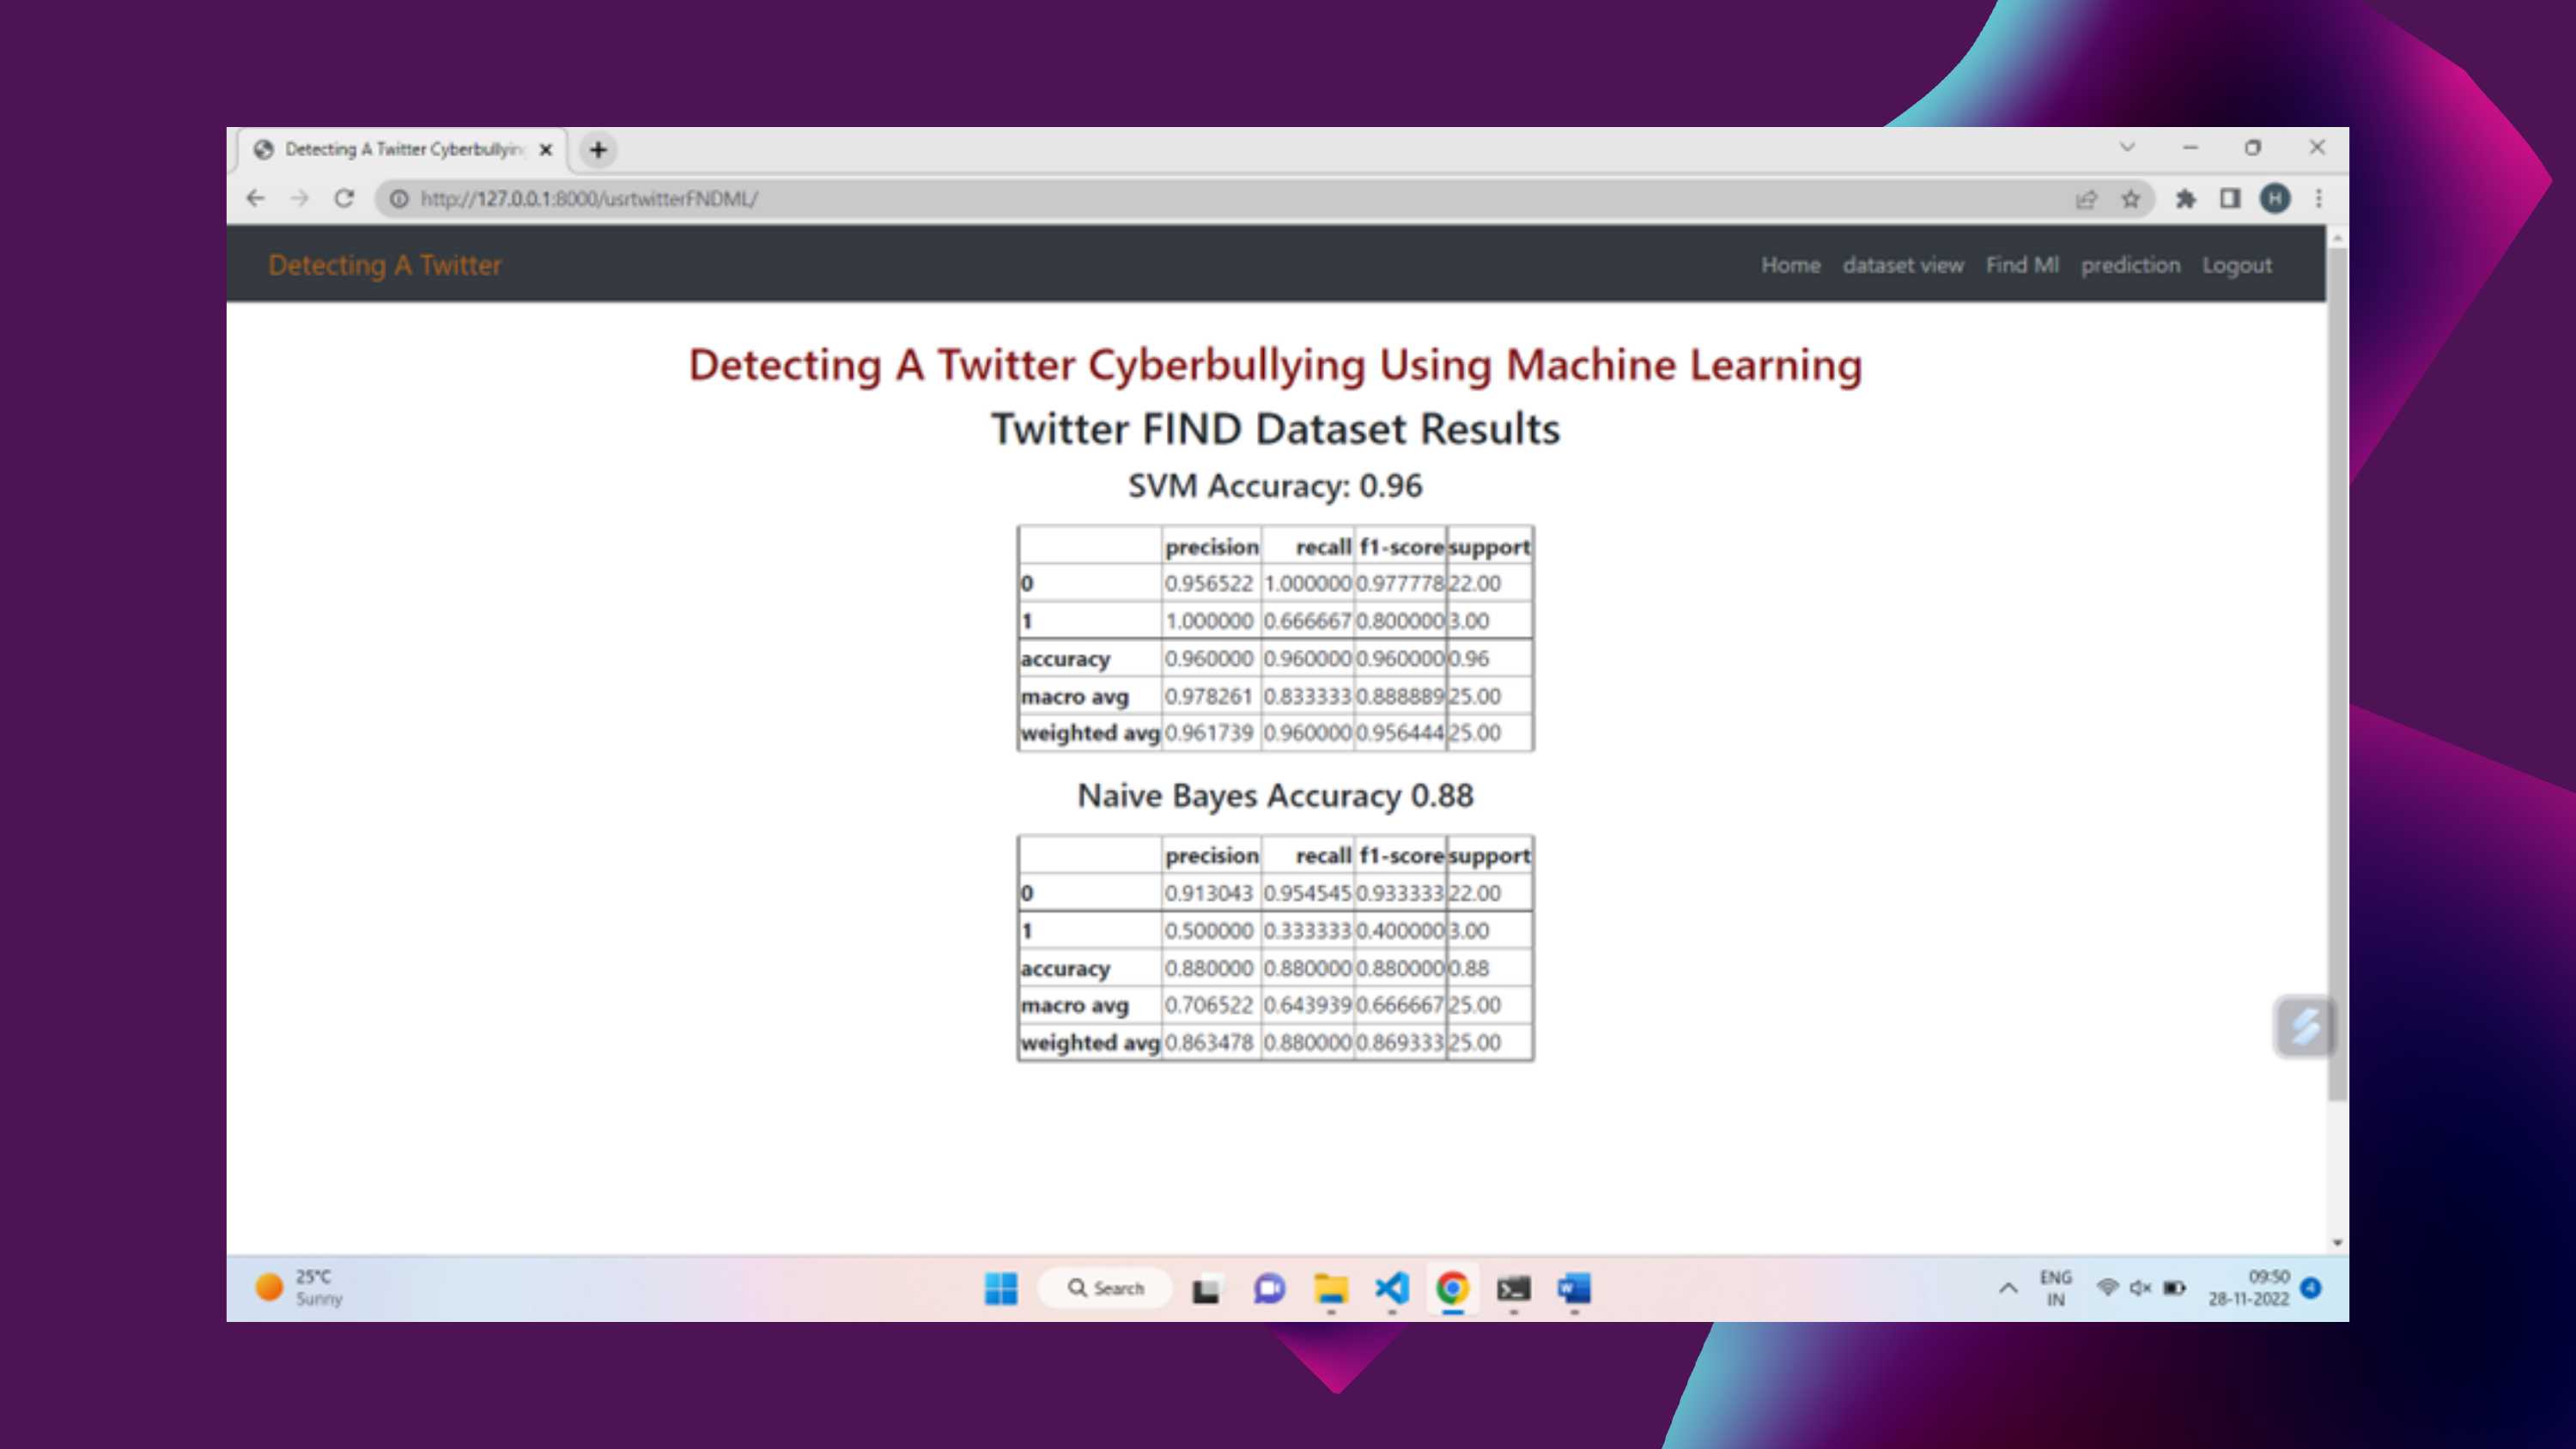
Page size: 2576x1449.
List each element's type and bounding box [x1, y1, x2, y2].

text_box [226, 127, 2350, 1322]
text_box [1637, 703, 2576, 1449]
text_box [1619, 0, 2576, 485]
text_box [1261, 1322, 1411, 1397]
